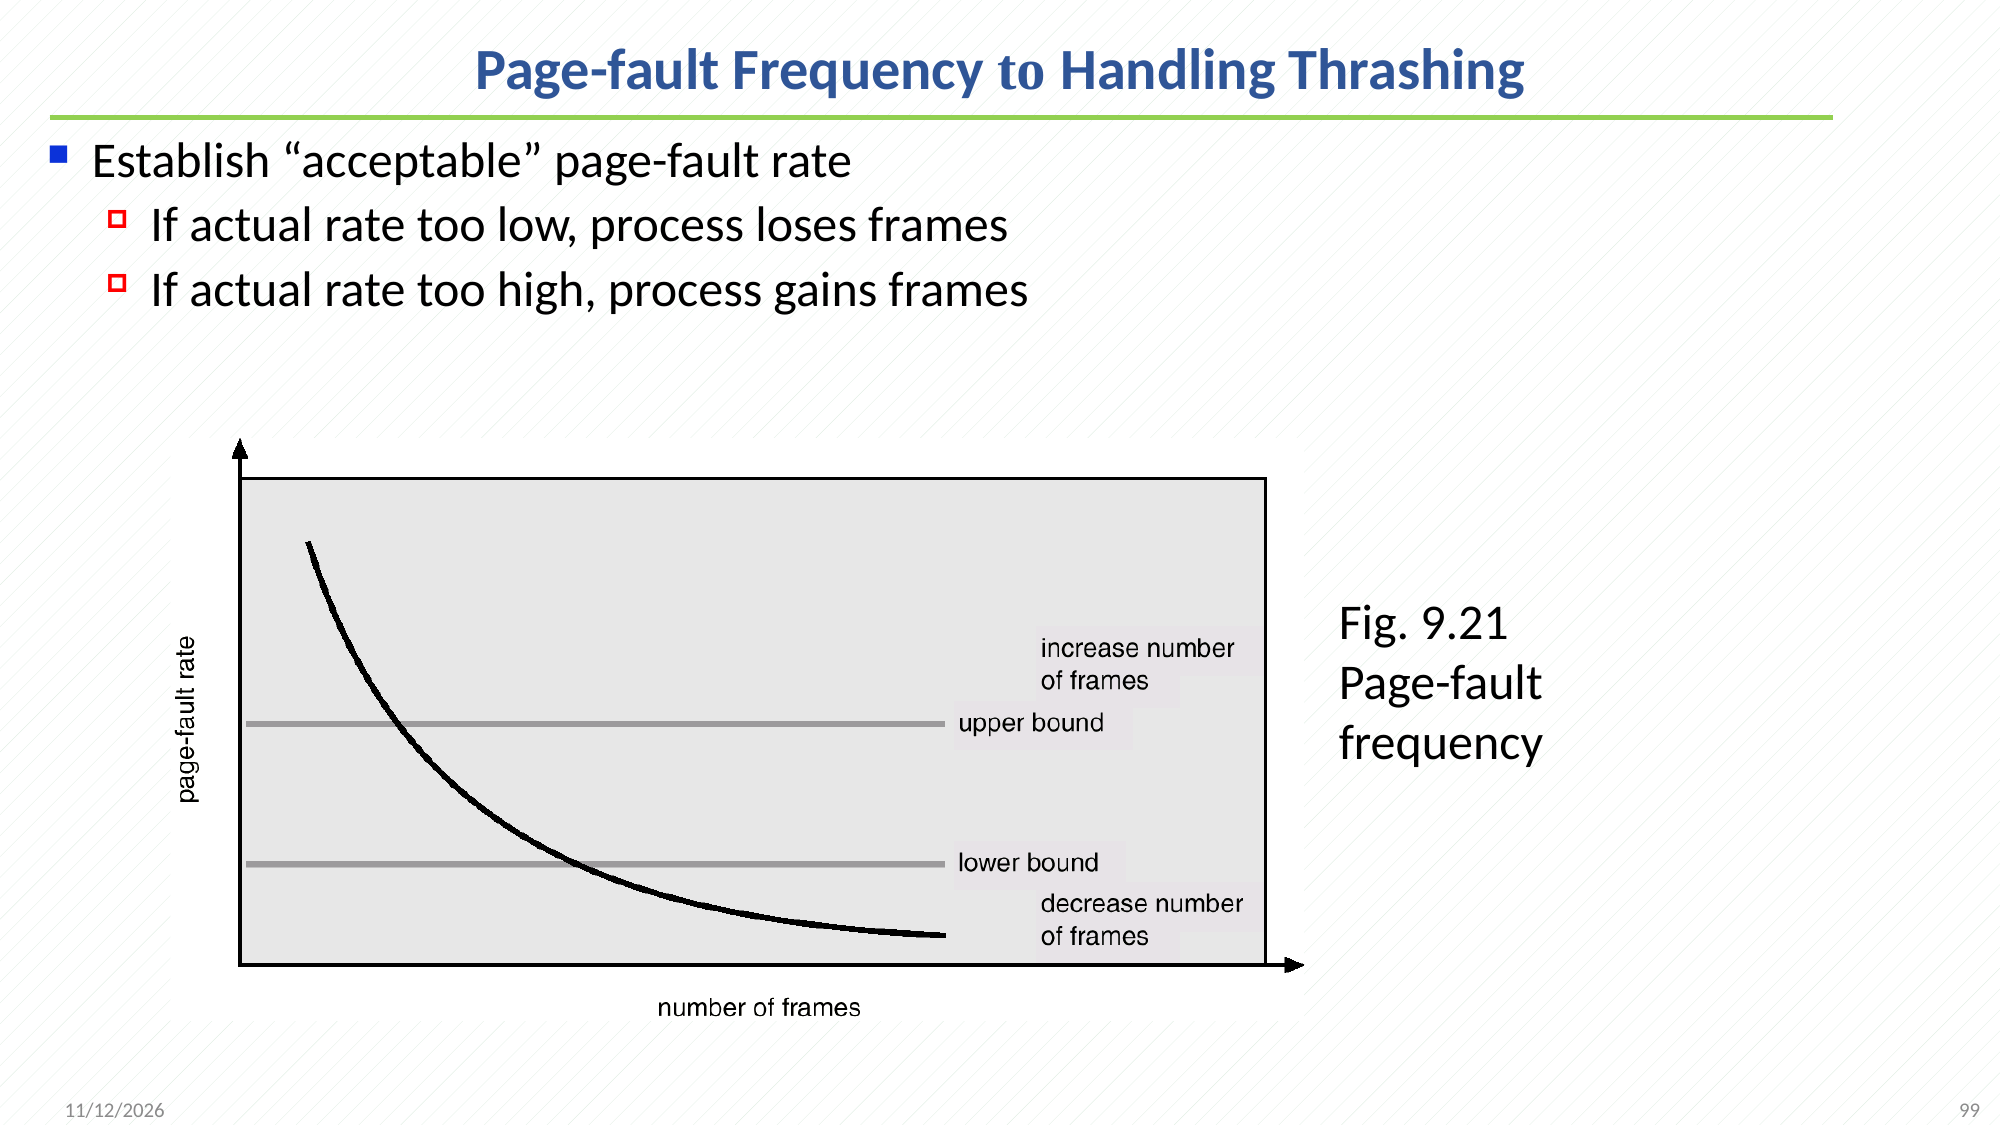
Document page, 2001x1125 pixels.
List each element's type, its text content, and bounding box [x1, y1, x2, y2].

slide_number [49, 1079, 500, 1125]
list Establish “acceptable” page-fault rate If actual rate too low, process loses frames If actual rate too high, process gains frames [32, 126, 1974, 1081]
picture [170, 438, 1305, 1021]
title Page-fault Frequency to Handling Thrashing [50, 13, 1949, 126]
text_box Fig. 9.21 Page-fault frequency [1324, 582, 1652, 777]
slide_number 99 [1545, 1079, 1996, 1125]
